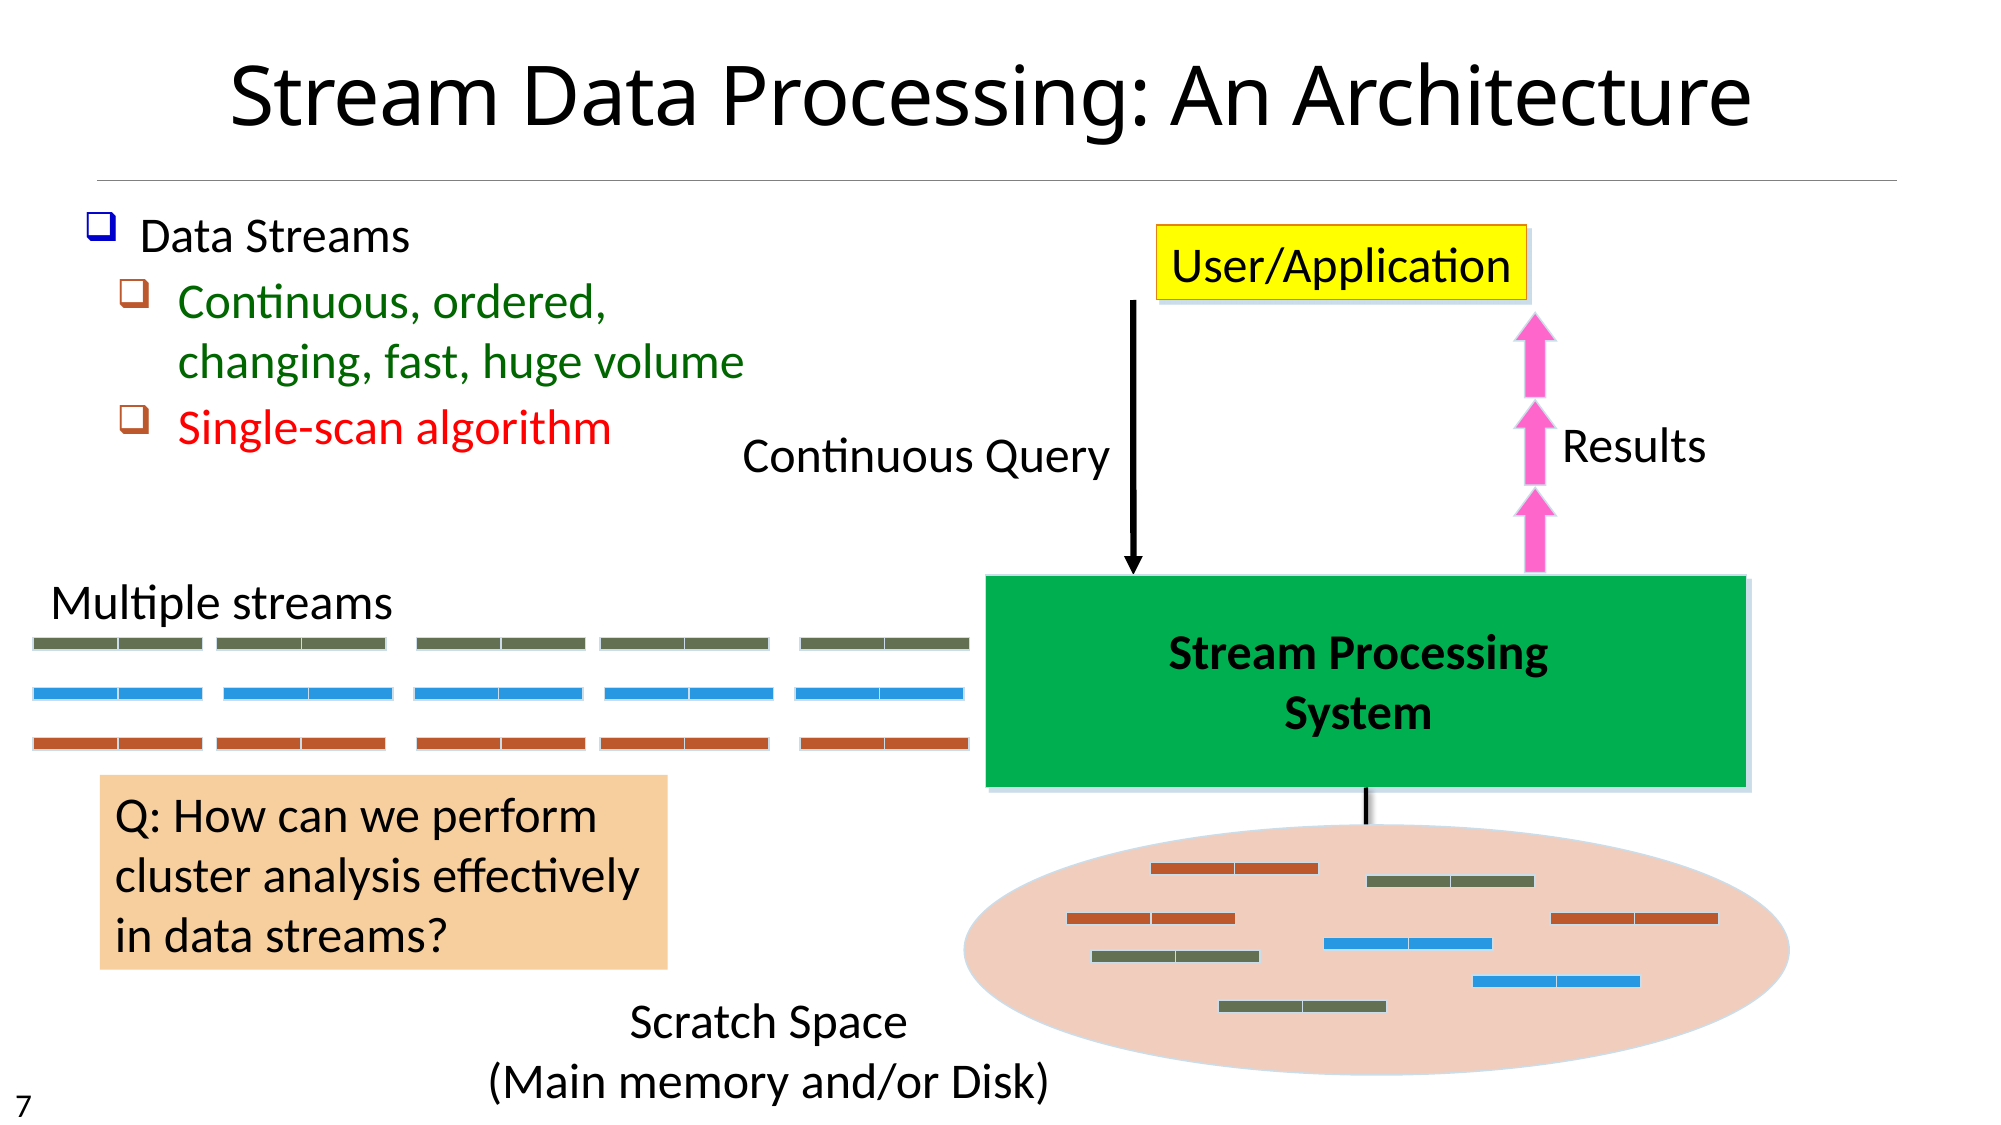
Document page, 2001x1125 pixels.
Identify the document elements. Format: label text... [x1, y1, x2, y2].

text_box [794, 224, 1930, 1076]
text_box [32, 561, 775, 751]
text_box Data Streams Continuous, ordered, changing, fast, huge volume Single-scan algorithm [68, 194, 774, 458]
title Stream Data Processing: An Architecture [16, 50, 1967, 150]
text_box Scratch Space (Main memory and/or Disk) [472, 980, 1066, 1116]
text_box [696, 299, 791, 576]
text_box Q: How can we perform cluster analysis effectively in data streams? [99, 774, 668, 970]
